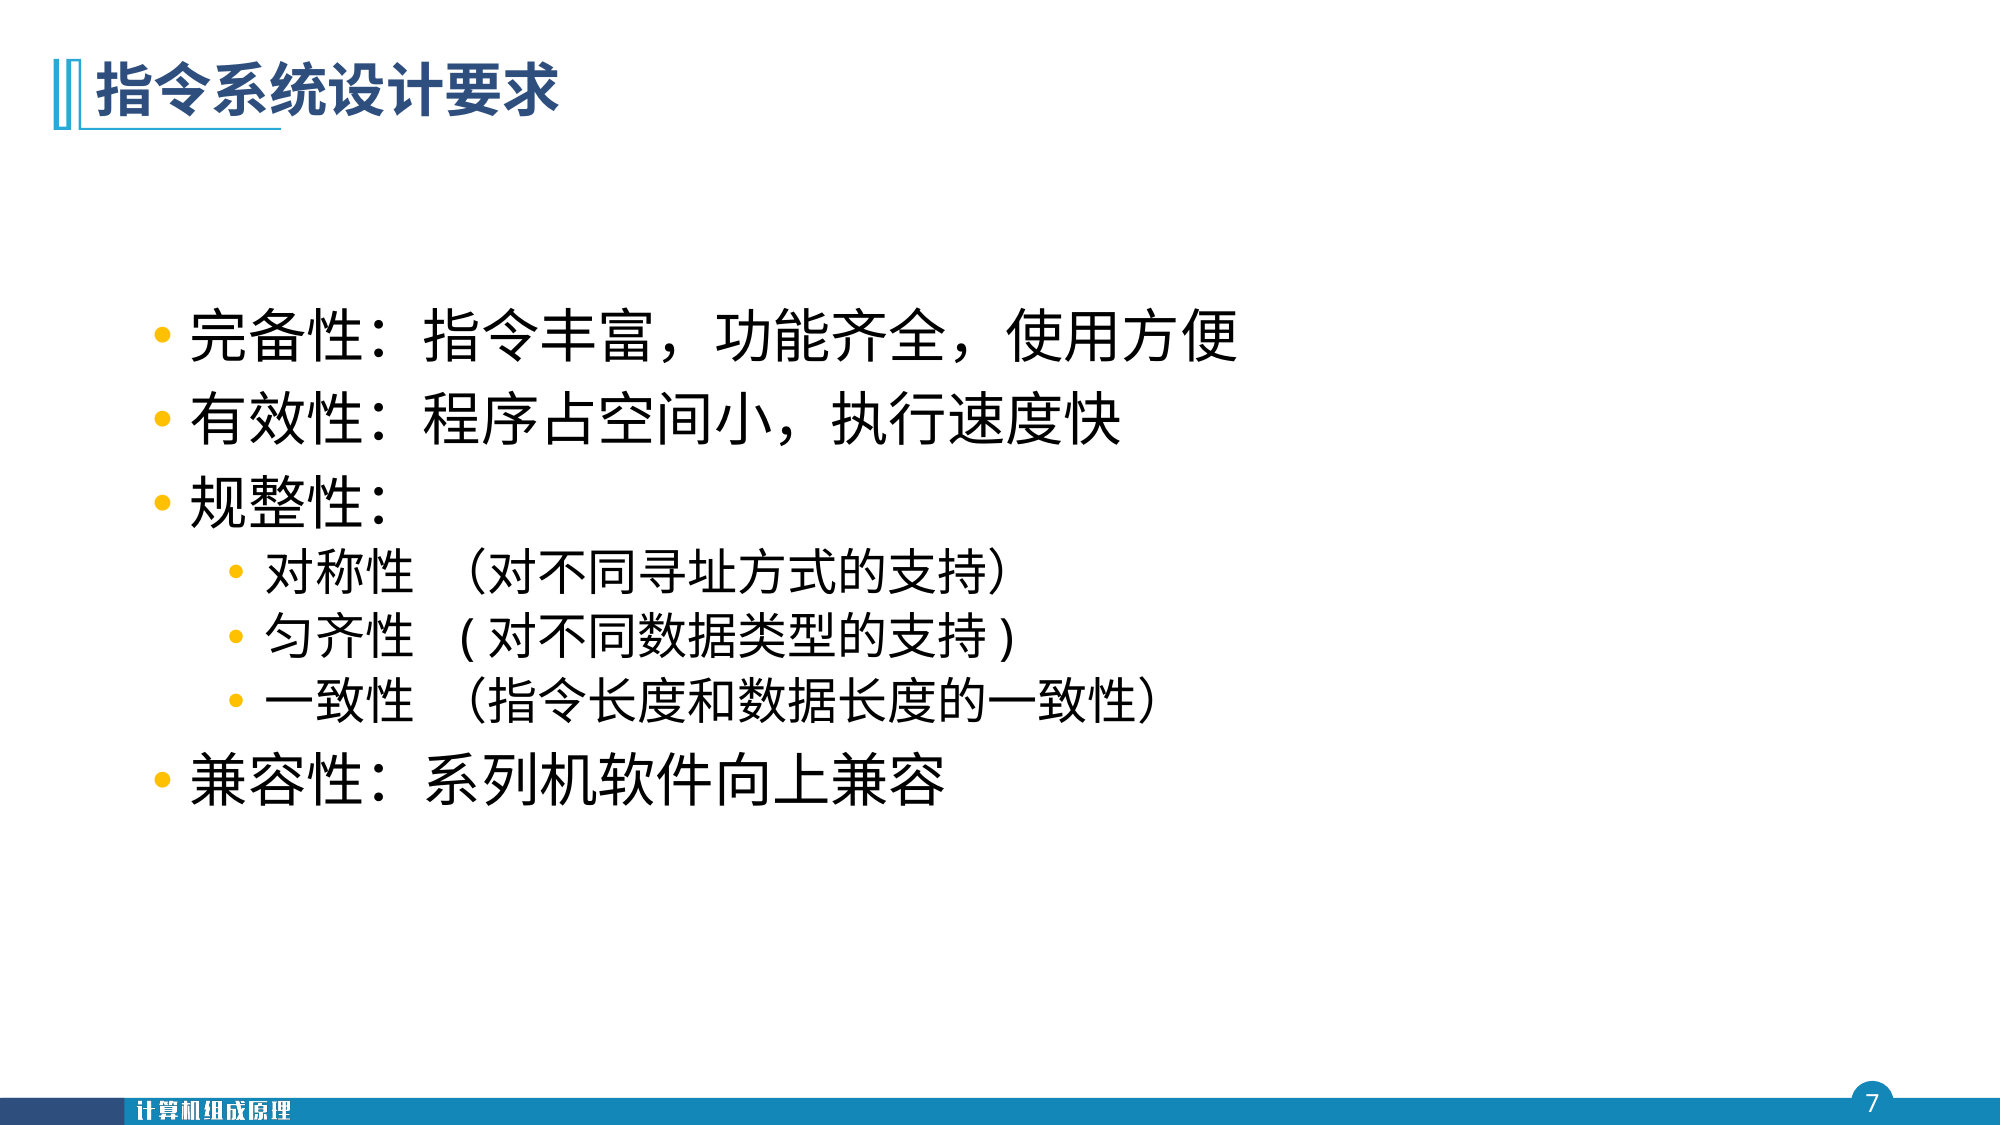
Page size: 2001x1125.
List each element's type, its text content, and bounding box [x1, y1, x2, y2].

title 指令系统设计要求 [80, 42, 1805, 144]
list 完备性：指令丰富，功能齐全，使用方便 有效性：程序占空间小，执行速度快 规整性： 对称性 （对不同寻址方式的支持） 匀齐性 (对不同数据类型的支持) 一致性 （指令长度和数据长度的一致性） 兼容性：系列机软件向上兼容 [137, 299, 1863, 1014]
